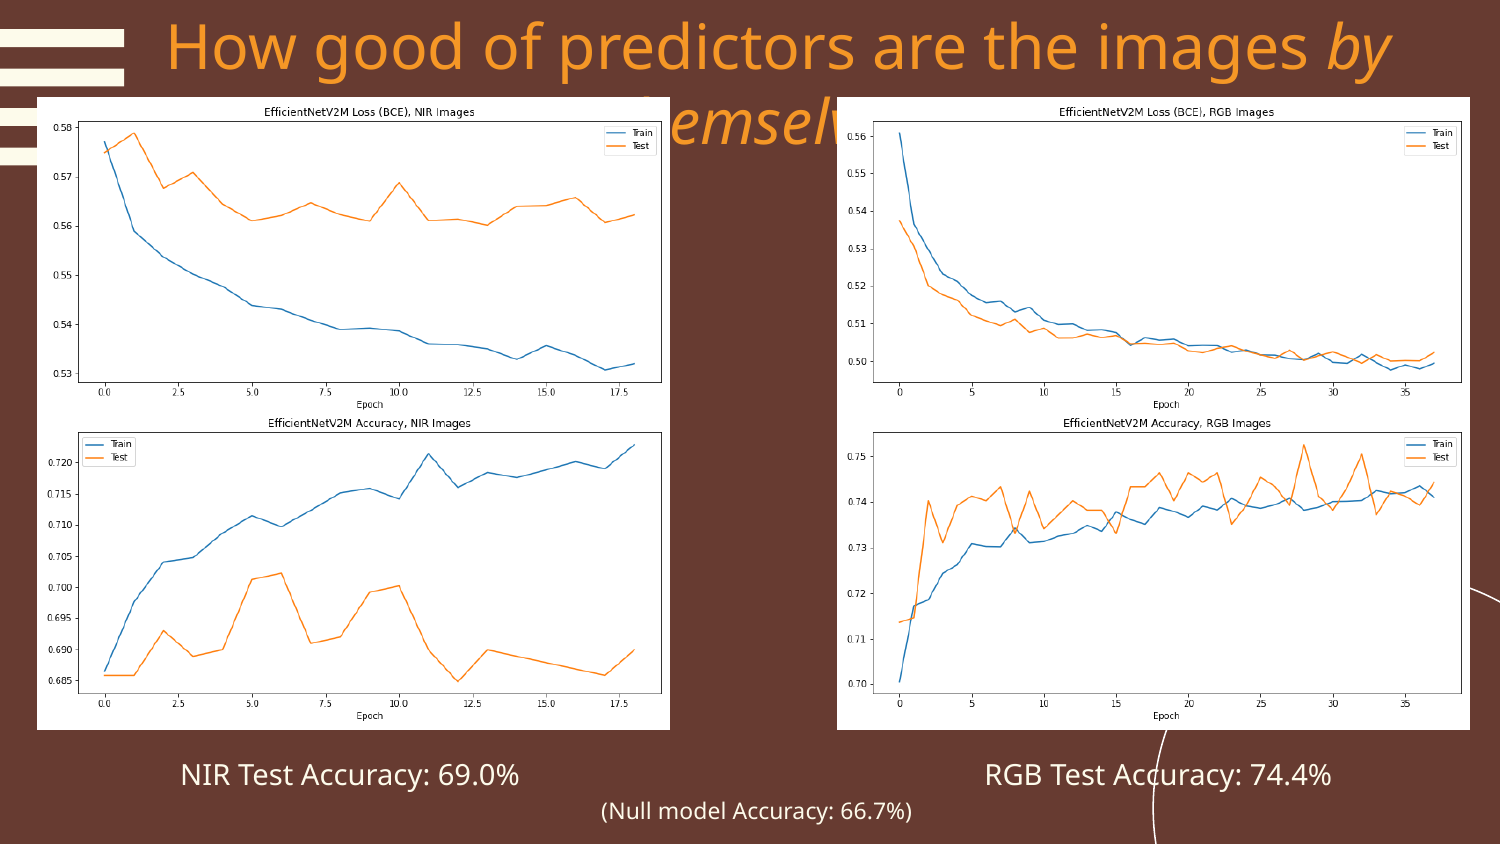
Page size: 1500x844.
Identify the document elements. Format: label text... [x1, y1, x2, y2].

text_box (Null model Accuracy: 66.7%) [586, 782, 1021, 838]
picture [836, 97, 1470, 730]
text_box RGB Test Accuracy: 74.4% [969, 741, 1404, 807]
picture [37, 97, 671, 730]
title How good of predictors are the images by themselves? [115, 0, 1442, 86]
text_box NIR Test Accuracy: 69.0% [165, 741, 600, 807]
